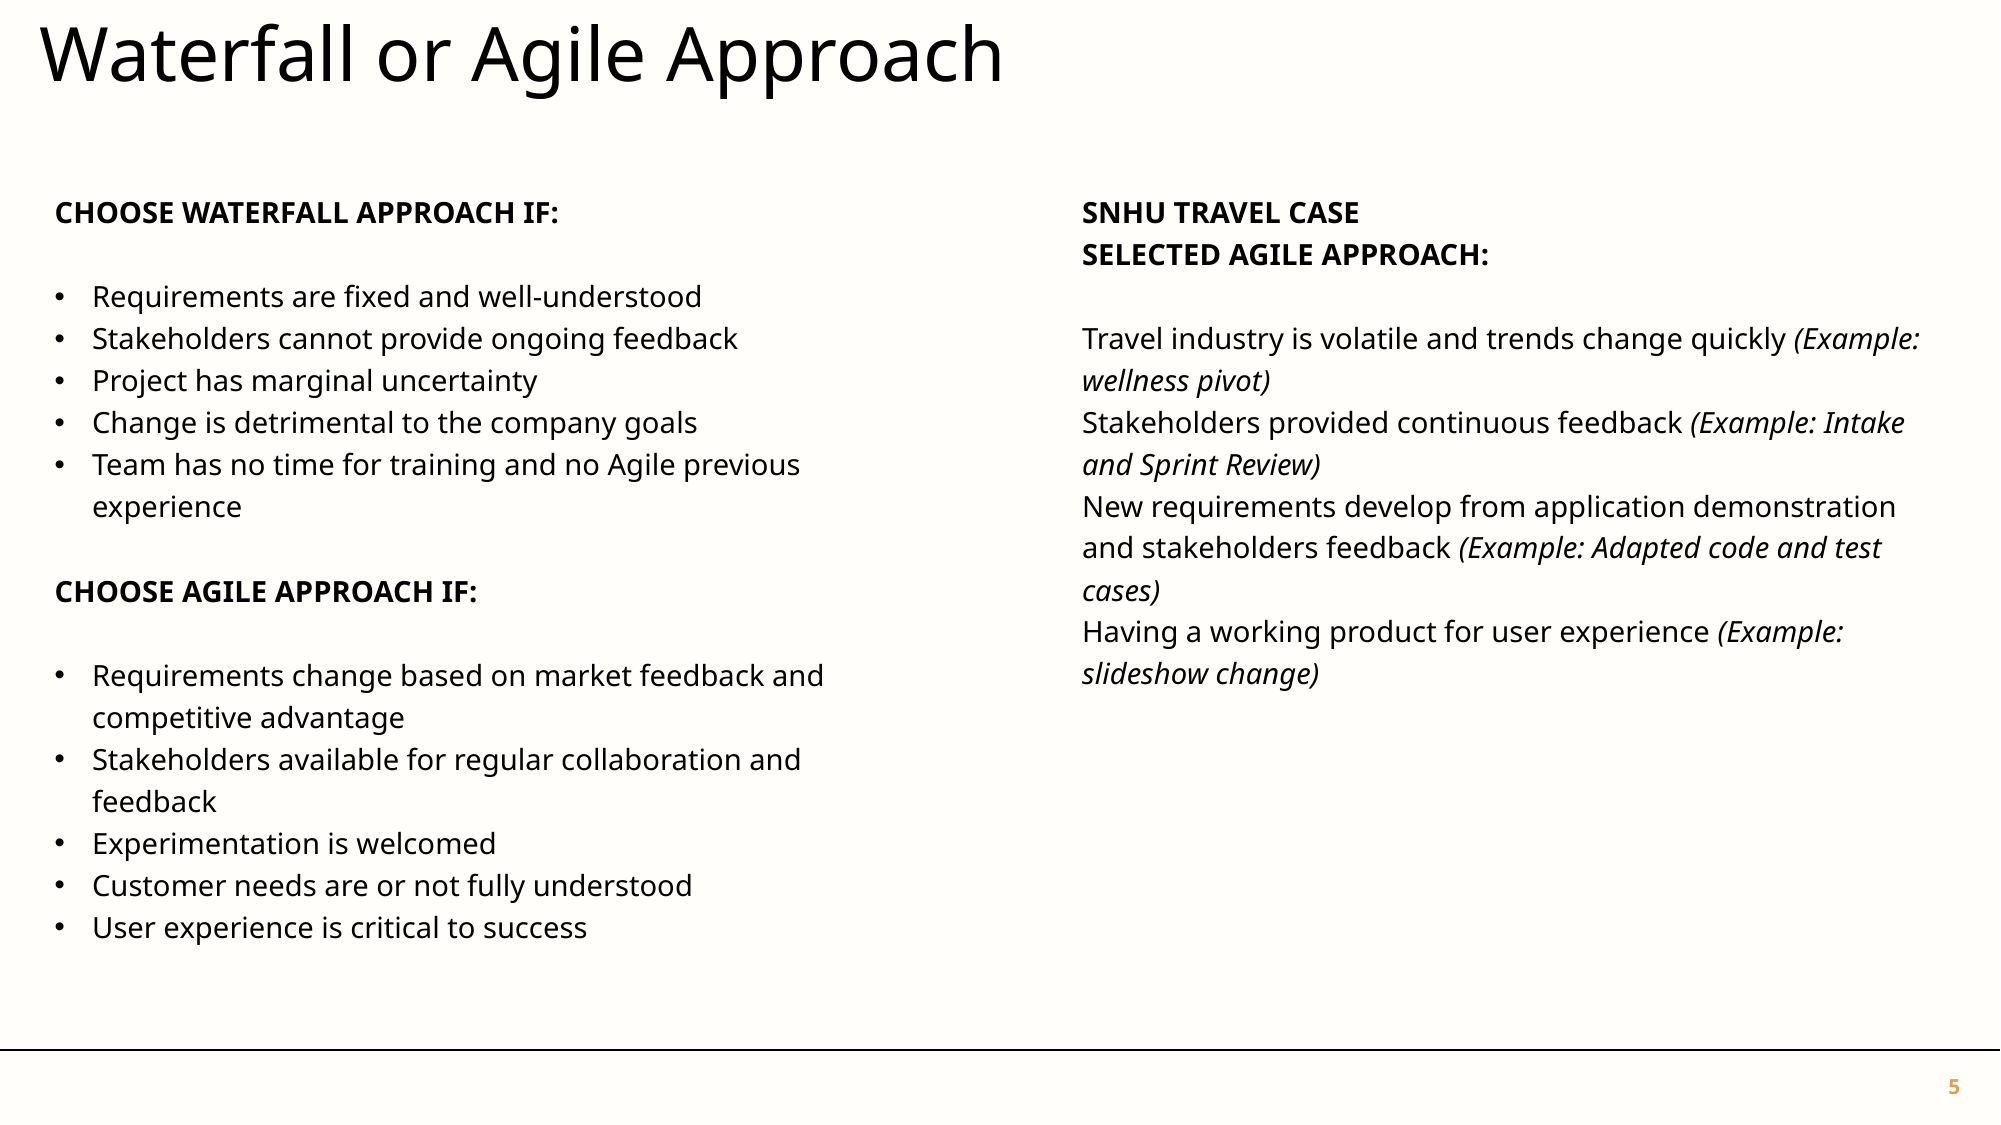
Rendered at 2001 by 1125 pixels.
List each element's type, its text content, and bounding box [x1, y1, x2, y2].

slide_number 5 [1812, 1050, 1975, 1125]
title Waterfall or Agile Approach [24, 15, 1650, 180]
list SNHU TRAVEL CASE SELECTED AGILE APPROACH: Travel industry is volatile and trends change quickly (Example: wellness pivot) Stakeholders provided continuous feedback (Example: Intake and Sprint Review) New requirements develop from application demonstration and stakeholders feedback (Example: Adapted code and test cases) Having a working product for user experience (Example: slideshow change) [1067, 179, 1961, 1050]
list CHOOSE WATERFALL APPROACH IF: Requirements are fixed and well-understood Stakeholders cannot provide ongoing feedback Project has marginal uncertainty Change is detrimental to the company goals Team has no time for training and no Agile previous experience CHOOSE AGILE APPROACH IF: Requirements change based on market feedback and competitive advantage Stakeholders available for regular collaboration and feedback Experimentation is welcomed Customer needs are or not fully understood User experience is critical to success [39, 179, 933, 1050]
